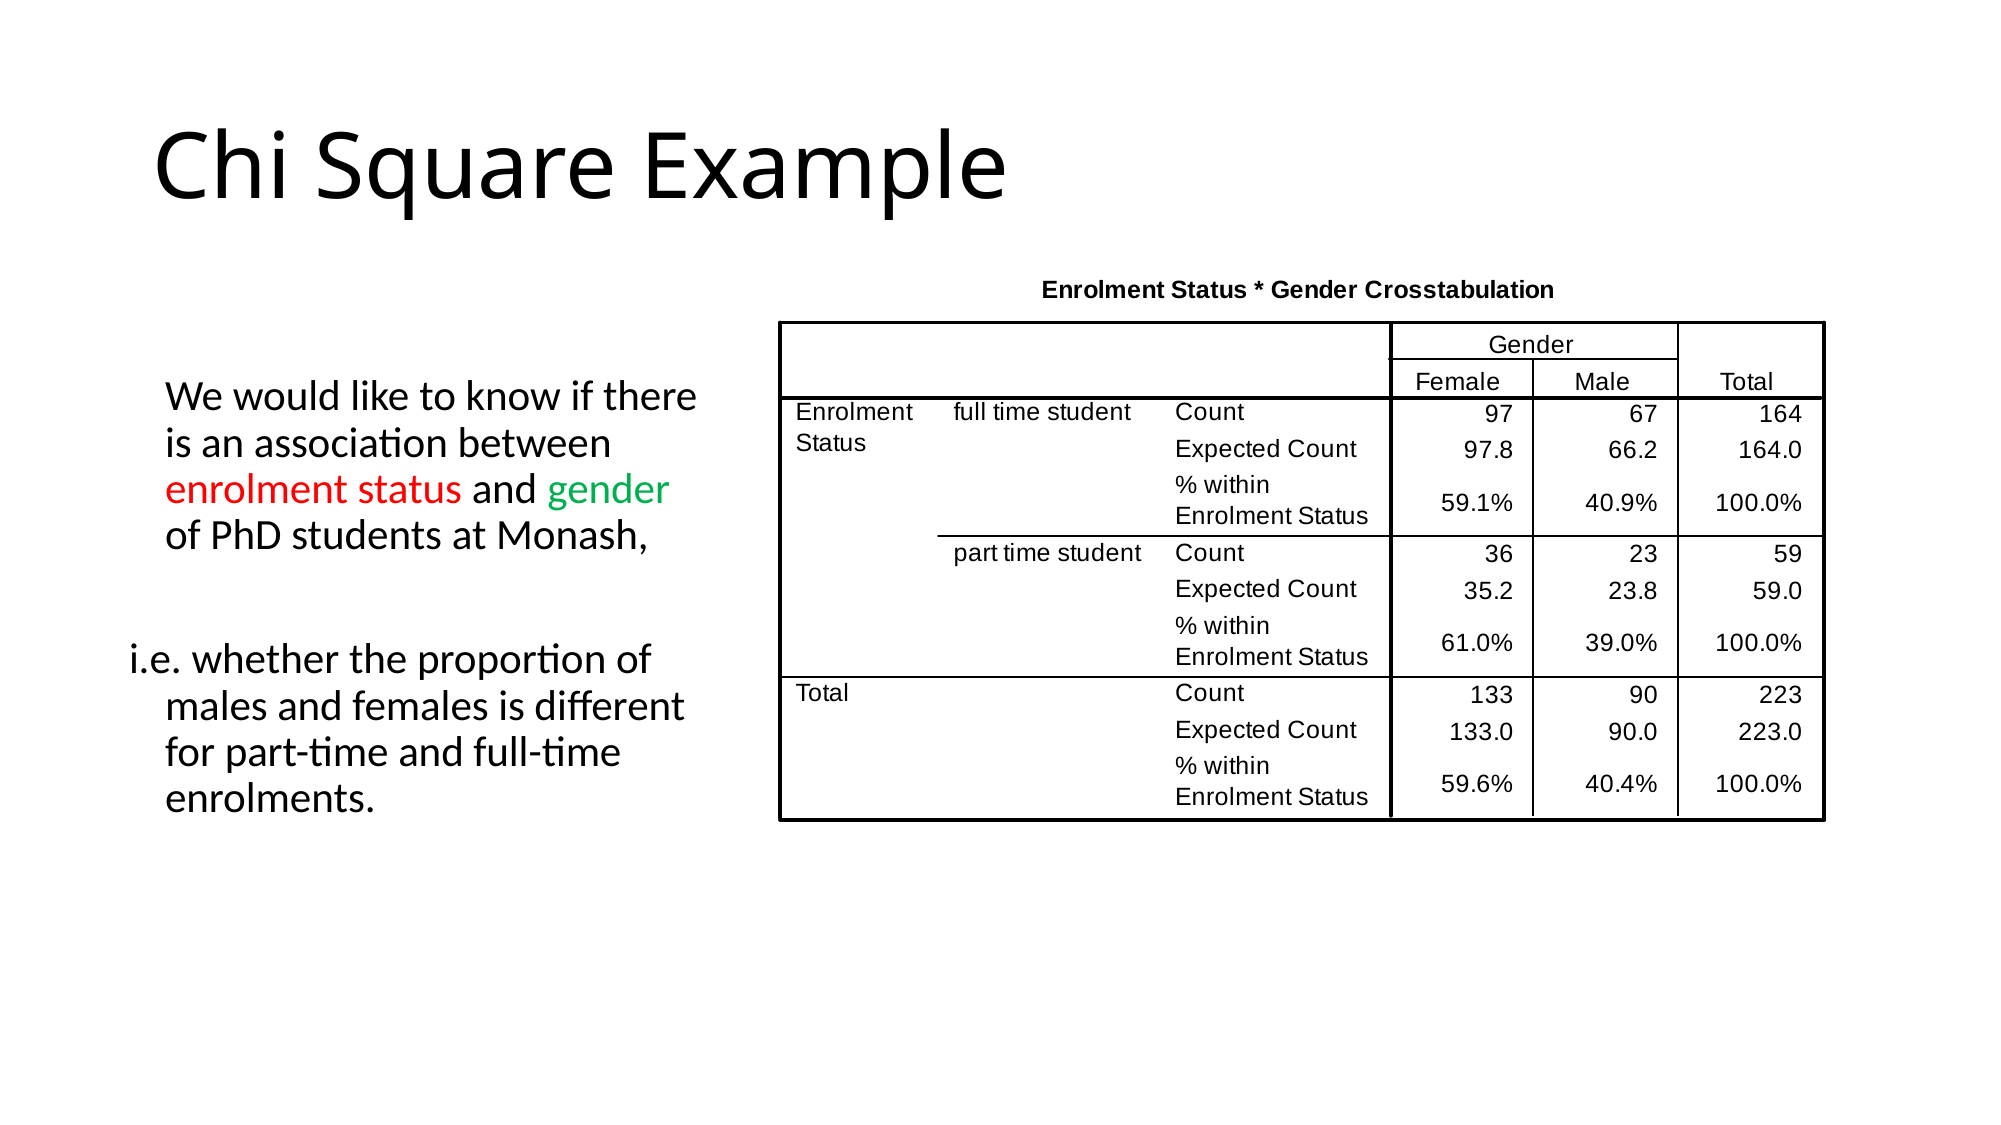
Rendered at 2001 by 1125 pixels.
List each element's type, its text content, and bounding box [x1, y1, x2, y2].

picture [760, 253, 1886, 862]
title Chi Square Example [137, 59, 1863, 278]
list We would like to know if there is an association between enrolment status and gender of PhD students at Monash, i.e. whether the proportion of males and females is different for part-time and full-time enrolments. [114, 366, 716, 841]
